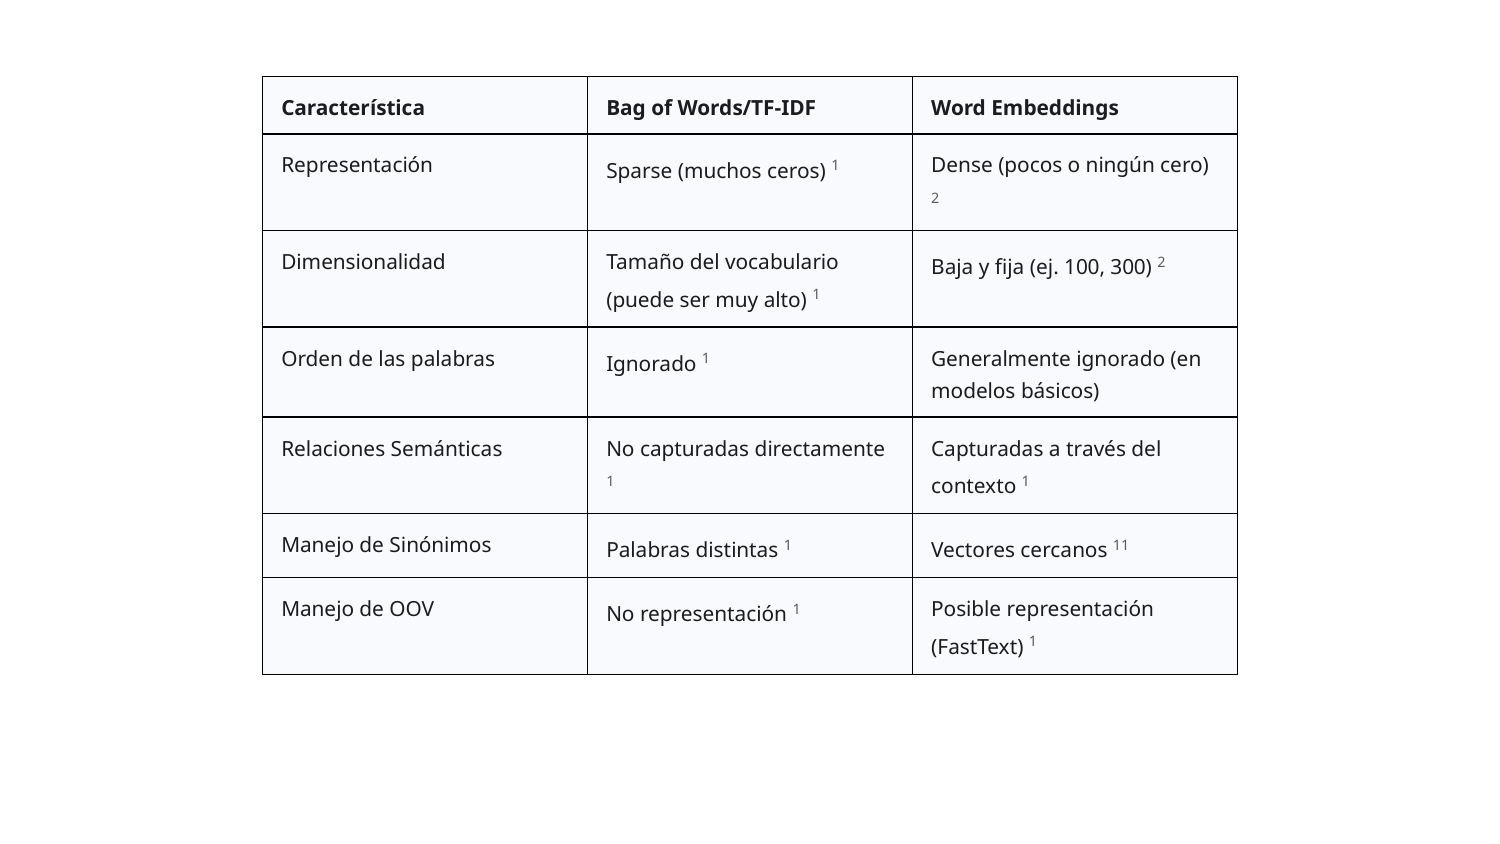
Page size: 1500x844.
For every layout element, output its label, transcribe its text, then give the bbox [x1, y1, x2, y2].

table_cell Orden de las palabras [263, 328, 587, 416]
table_cell Manejo de OOV [263, 578, 587, 674]
table_cell Relaciones Semánticas [263, 418, 587, 513]
table_cell Representación [263, 135, 587, 230]
table_cell Baja y fija (ej. 100, 300) 2 [913, 231, 1237, 326]
table_cell Sparse (muchos ceros) 1 [588, 135, 912, 230]
table_cell Tamaño del vocabulario (puede ser muy alto) 1 [588, 231, 912, 326]
table_cell Posible representación (FastText) 1 [913, 578, 1237, 674]
table_cell Capturadas a través del contexto 1 [913, 418, 1237, 513]
table_cell Manejo de Sinónimos [263, 514, 587, 577]
table_cell Palabras distintas 1 [588, 514, 912, 577]
table_cell No capturadas directamente 1 [588, 418, 912, 513]
table_cell No representación 1 [588, 578, 912, 674]
table_cell Generalmente ignorado (en modelos básicos) [913, 328, 1237, 416]
table_cell Vectores cercanos 11 [913, 514, 1237, 577]
table_header Bag of Words/TF-IDF [588, 77, 912, 133]
table_cell Dimensionalidad [263, 231, 587, 326]
table_cell Dense (pocos o ningún cero) 2 [913, 135, 1237, 230]
table_header Característica [263, 77, 587, 133]
table_header Word Embeddings [913, 77, 1237, 133]
table_cell Ignorado 1 [588, 328, 912, 416]
